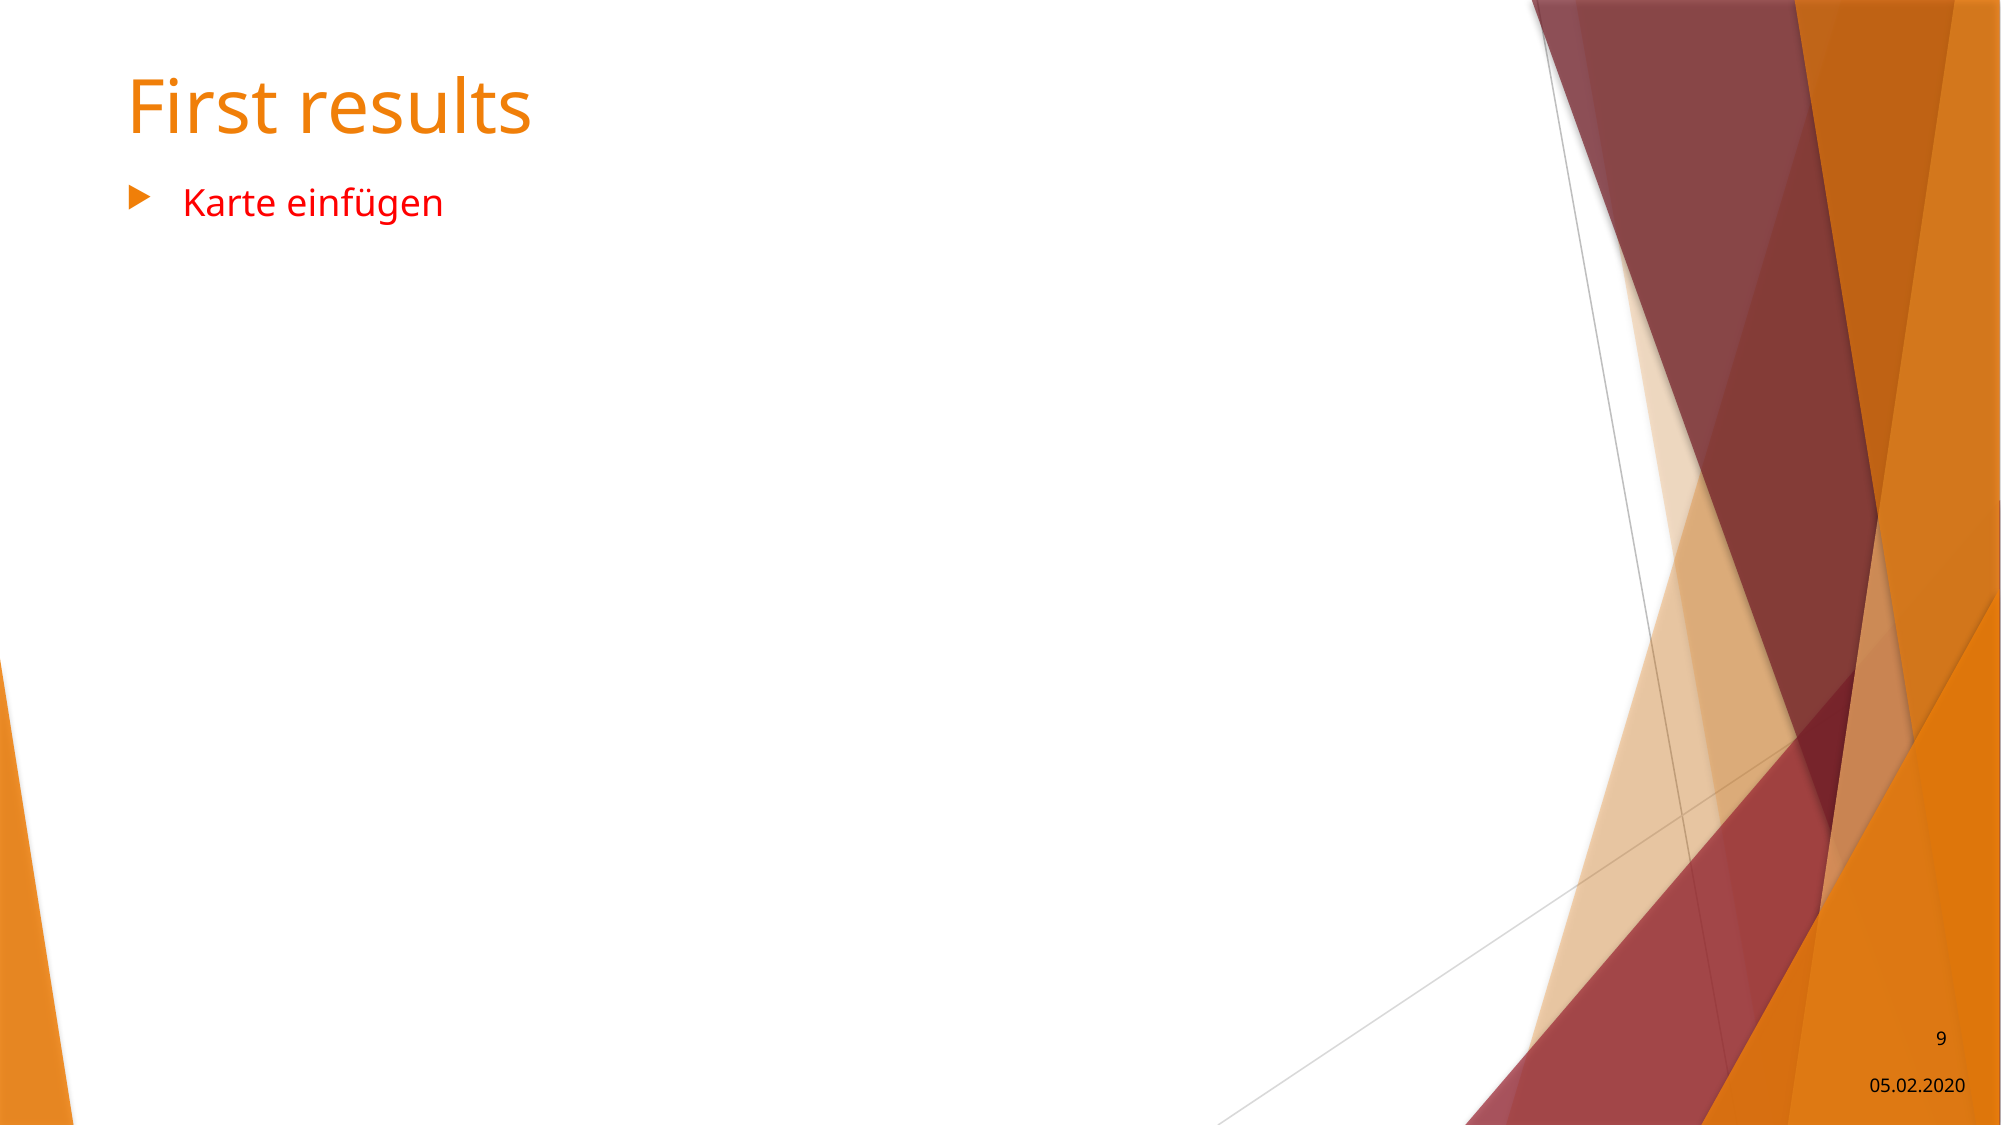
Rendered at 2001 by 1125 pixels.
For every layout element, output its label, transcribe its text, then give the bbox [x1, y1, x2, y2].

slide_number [1831, 1054, 1981, 1115]
title First results [111, 50, 1522, 171]
list Karte einfügen [111, 171, 1522, 992]
slide_number 9 [1849, 1009, 1962, 1070]
